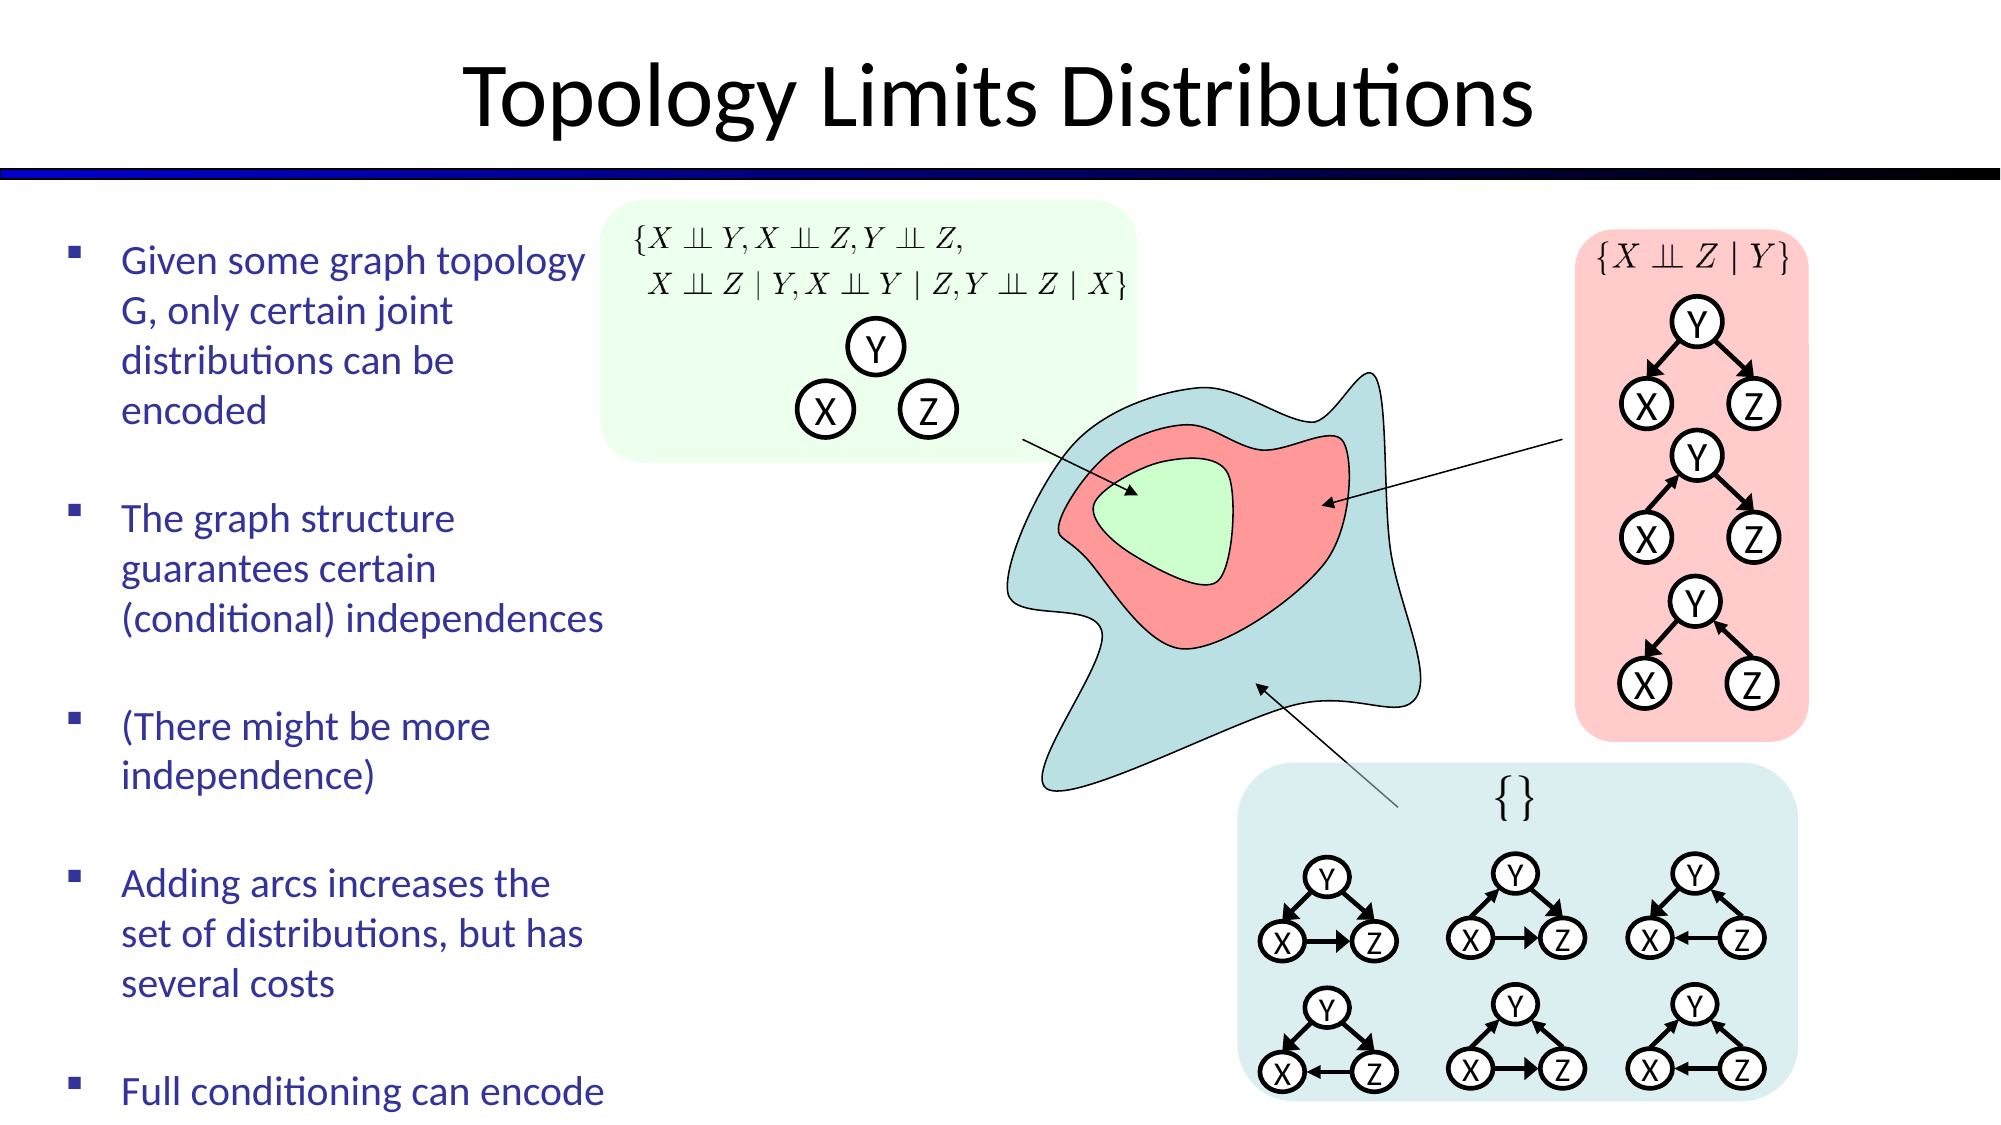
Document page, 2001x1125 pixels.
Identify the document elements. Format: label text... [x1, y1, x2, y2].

text_box [1321, 439, 1563, 509]
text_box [1574, 229, 1810, 743]
text_box [1141, 372, 1387, 497]
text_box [599, 199, 1138, 463]
text_box [1058, 424, 1350, 649]
text_box [1007, 472, 1421, 792]
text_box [1237, 762, 1799, 1102]
title Topology Limits Distributions [0, 0, 2000, 184]
text_box [1255, 683, 1344, 760]
list Given some graph topology G, only certain joint distributions can be encoded The graph structure guarantees certain (conditional) independences (There might be more independence) Adding arcs increases the set of distributions, but has several costs Full conditioning can encode any distribution [49, 224, 626, 1076]
text_box [1093, 458, 1234, 585]
text_box [1089, 472, 1138, 496]
